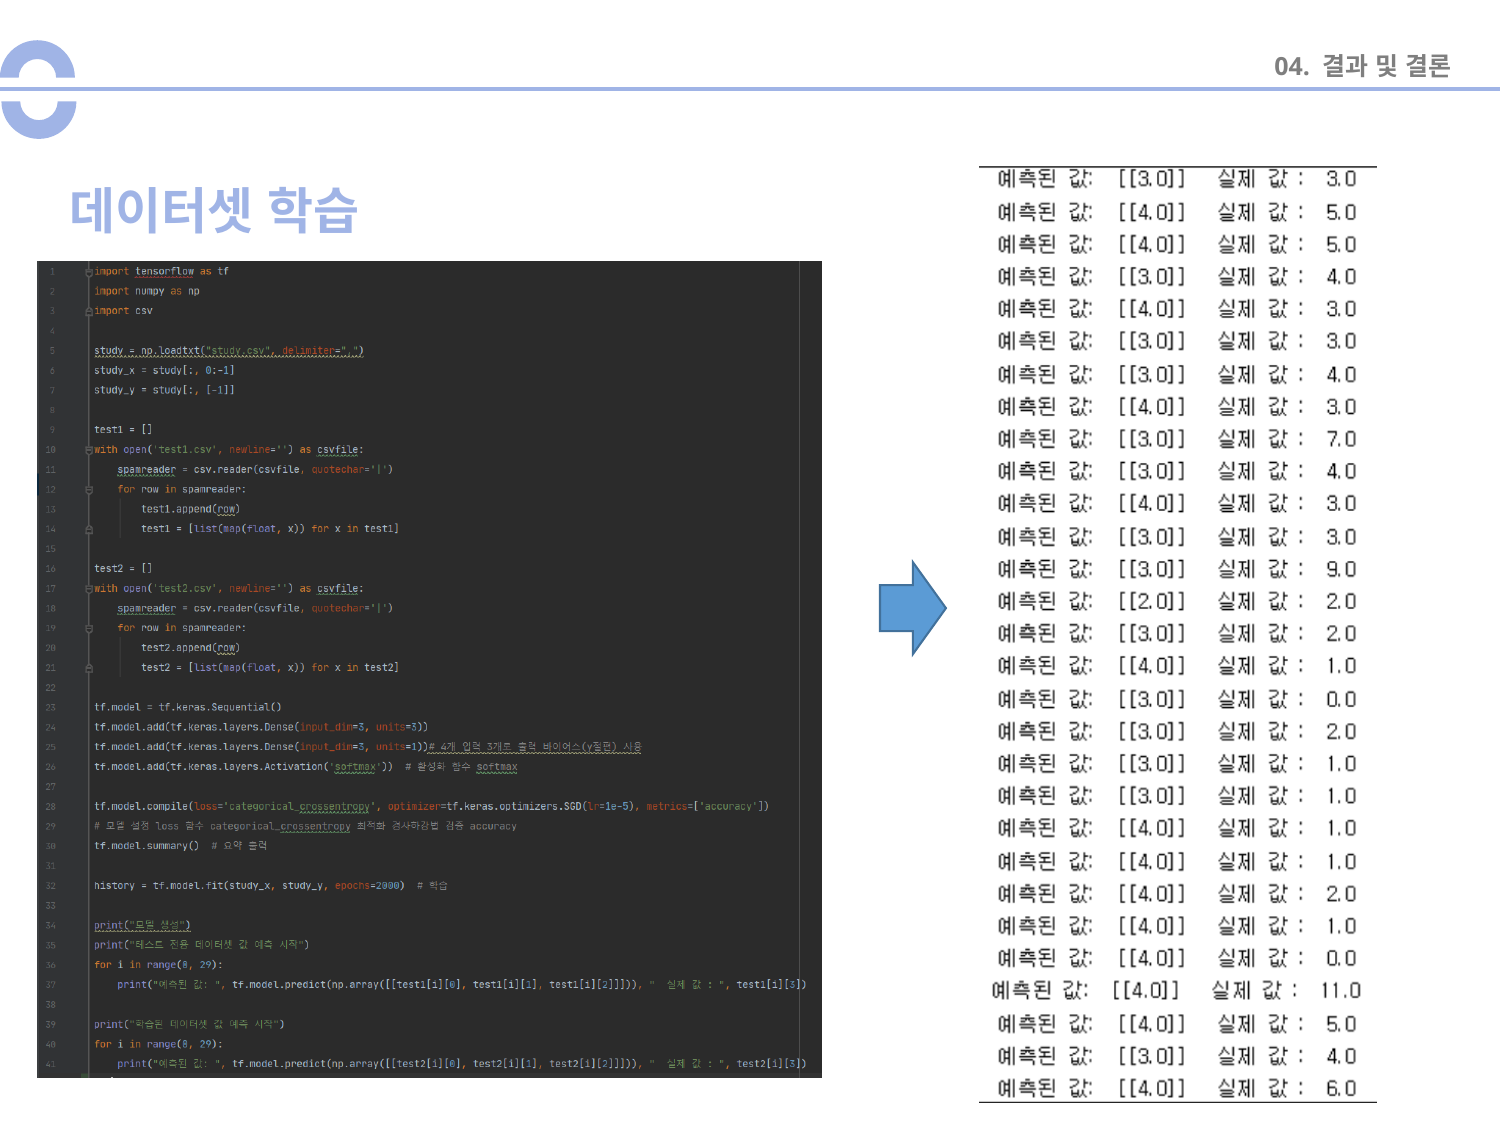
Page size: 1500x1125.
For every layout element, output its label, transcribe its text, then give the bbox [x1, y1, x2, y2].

text_box [0, 40, 75, 78]
picture [37, 261, 822, 1079]
text_box 04. 결과 및 결론 [919, 43, 1474, 88]
picture [979, 166, 1377, 1103]
title 데이터셋 학습 [54, 166, 978, 260]
text_box [879, 562, 946, 655]
text_box [1, 101, 77, 139]
